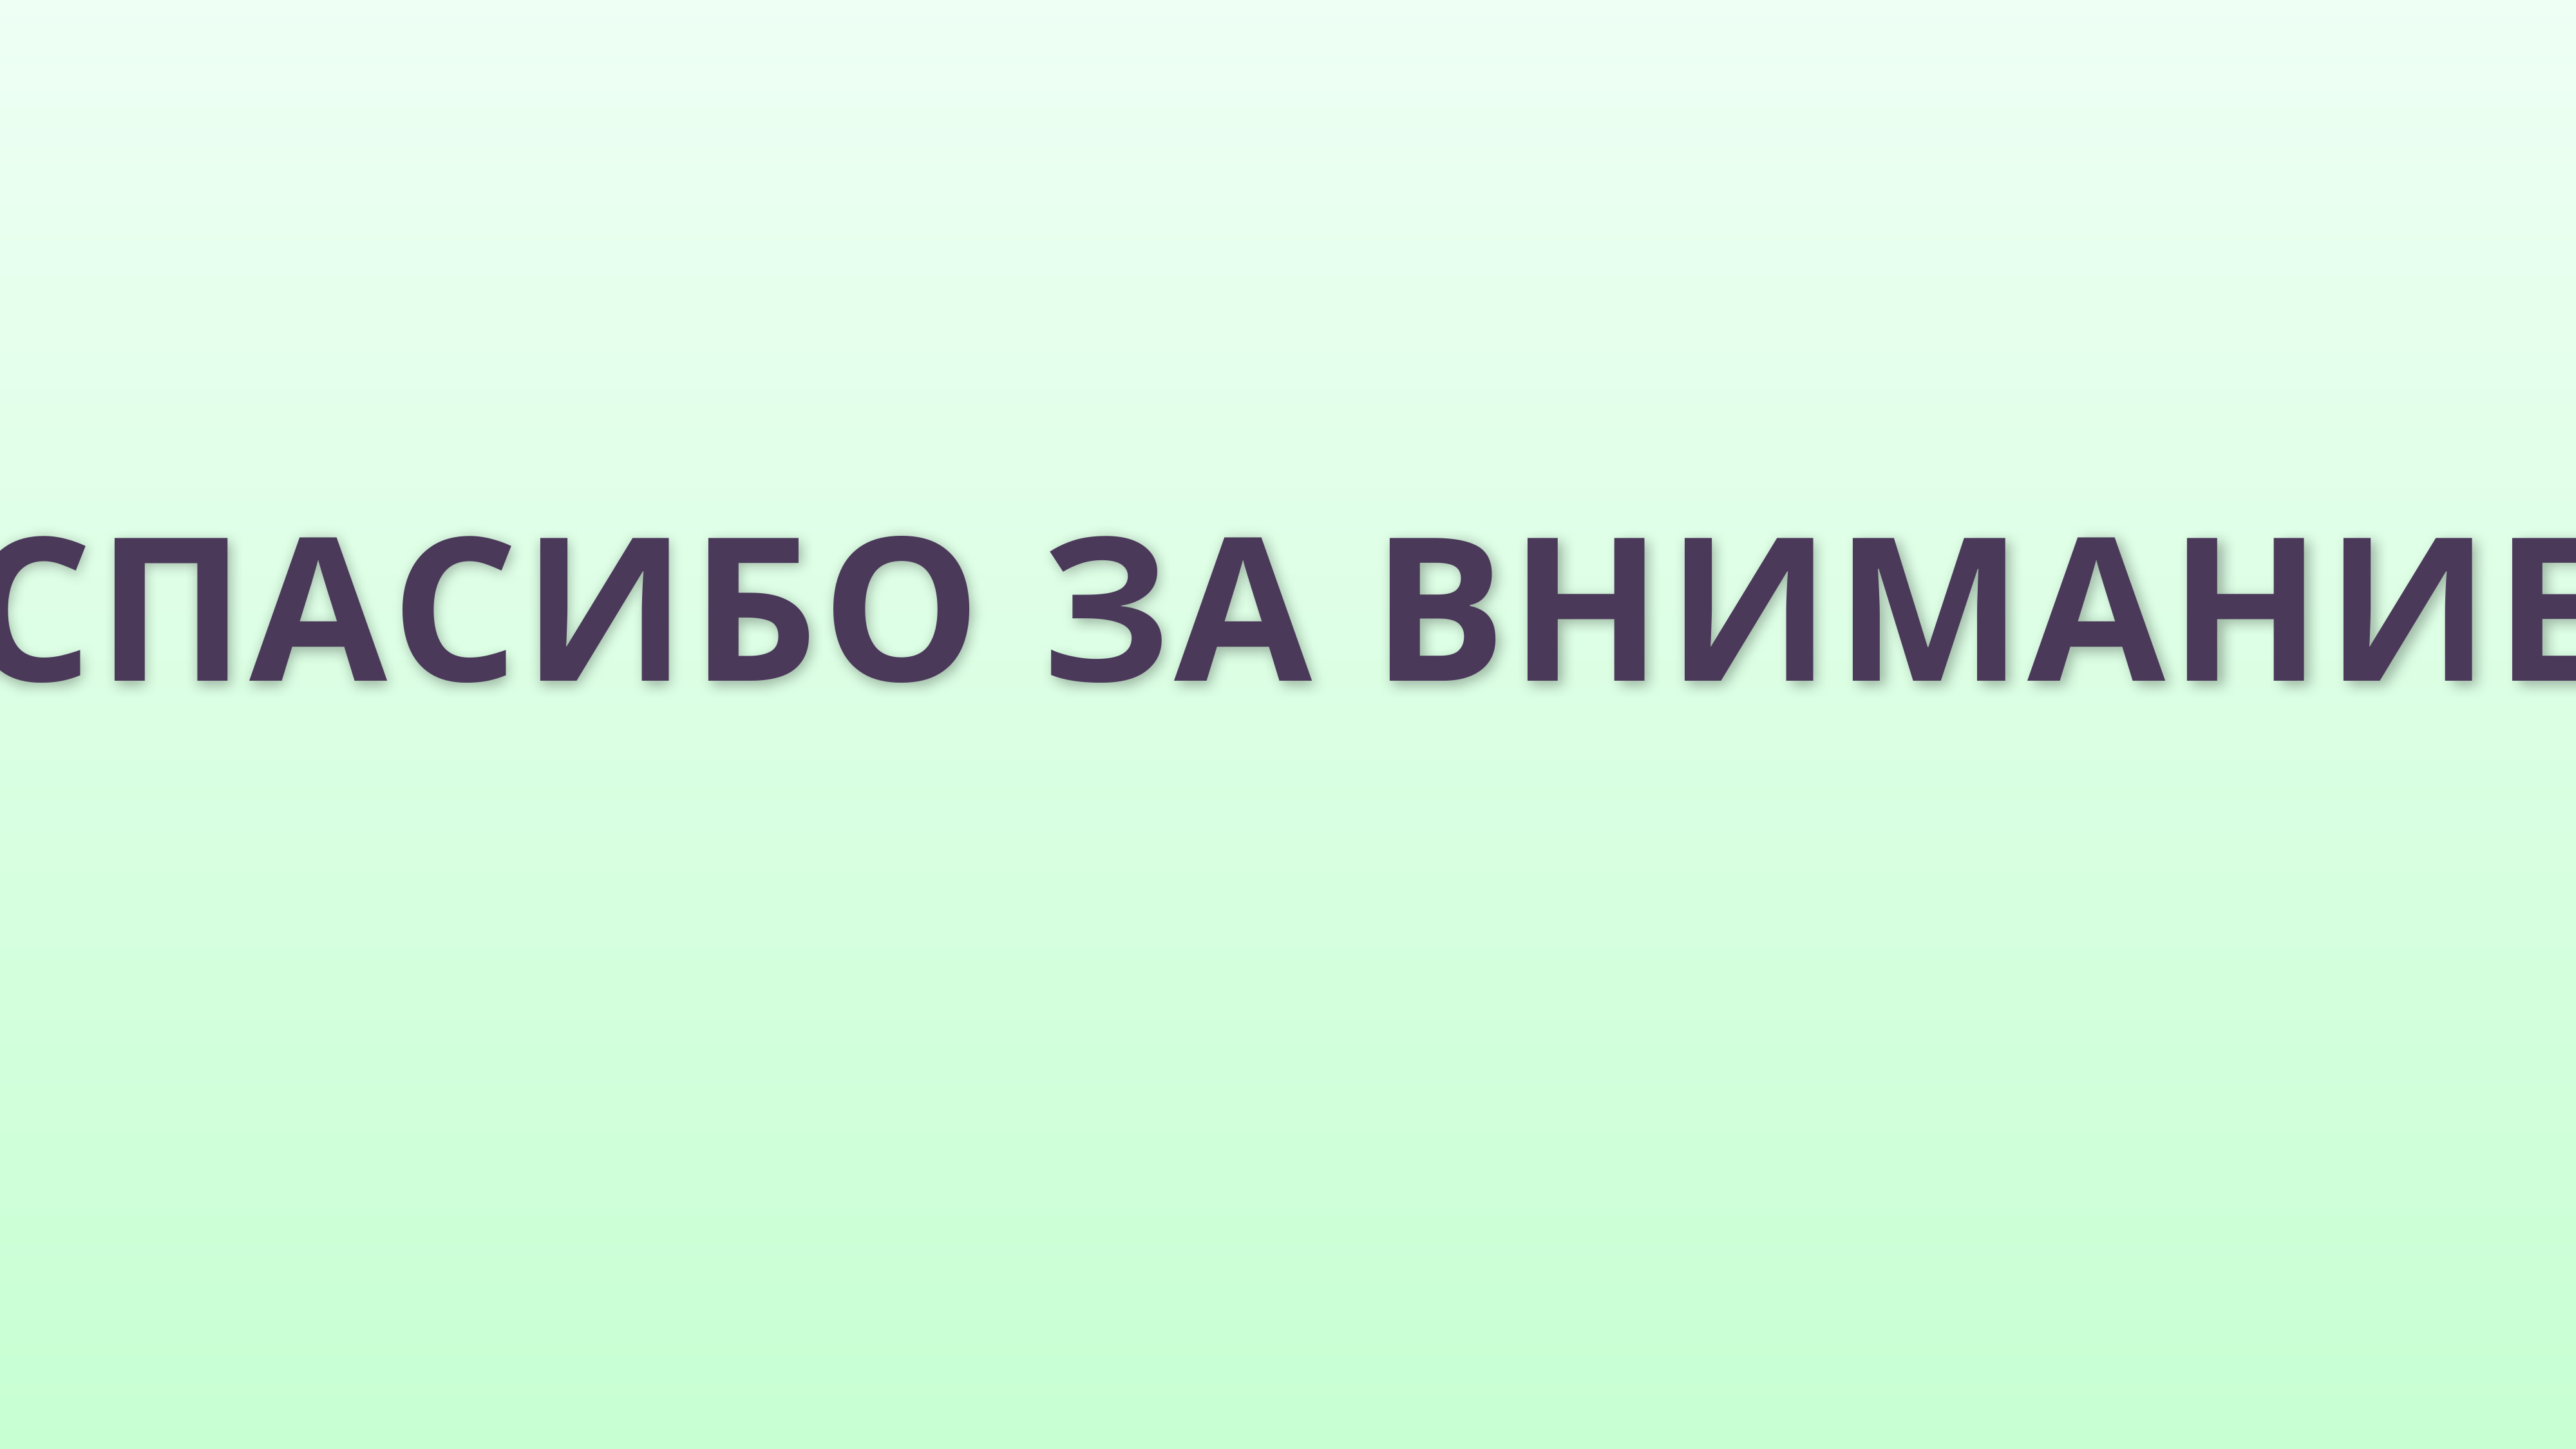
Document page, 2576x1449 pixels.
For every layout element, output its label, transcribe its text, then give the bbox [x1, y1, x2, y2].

text_box СПАСИБО ЗА ВНИМАНИЕ [0, 475, 2576, 727]
